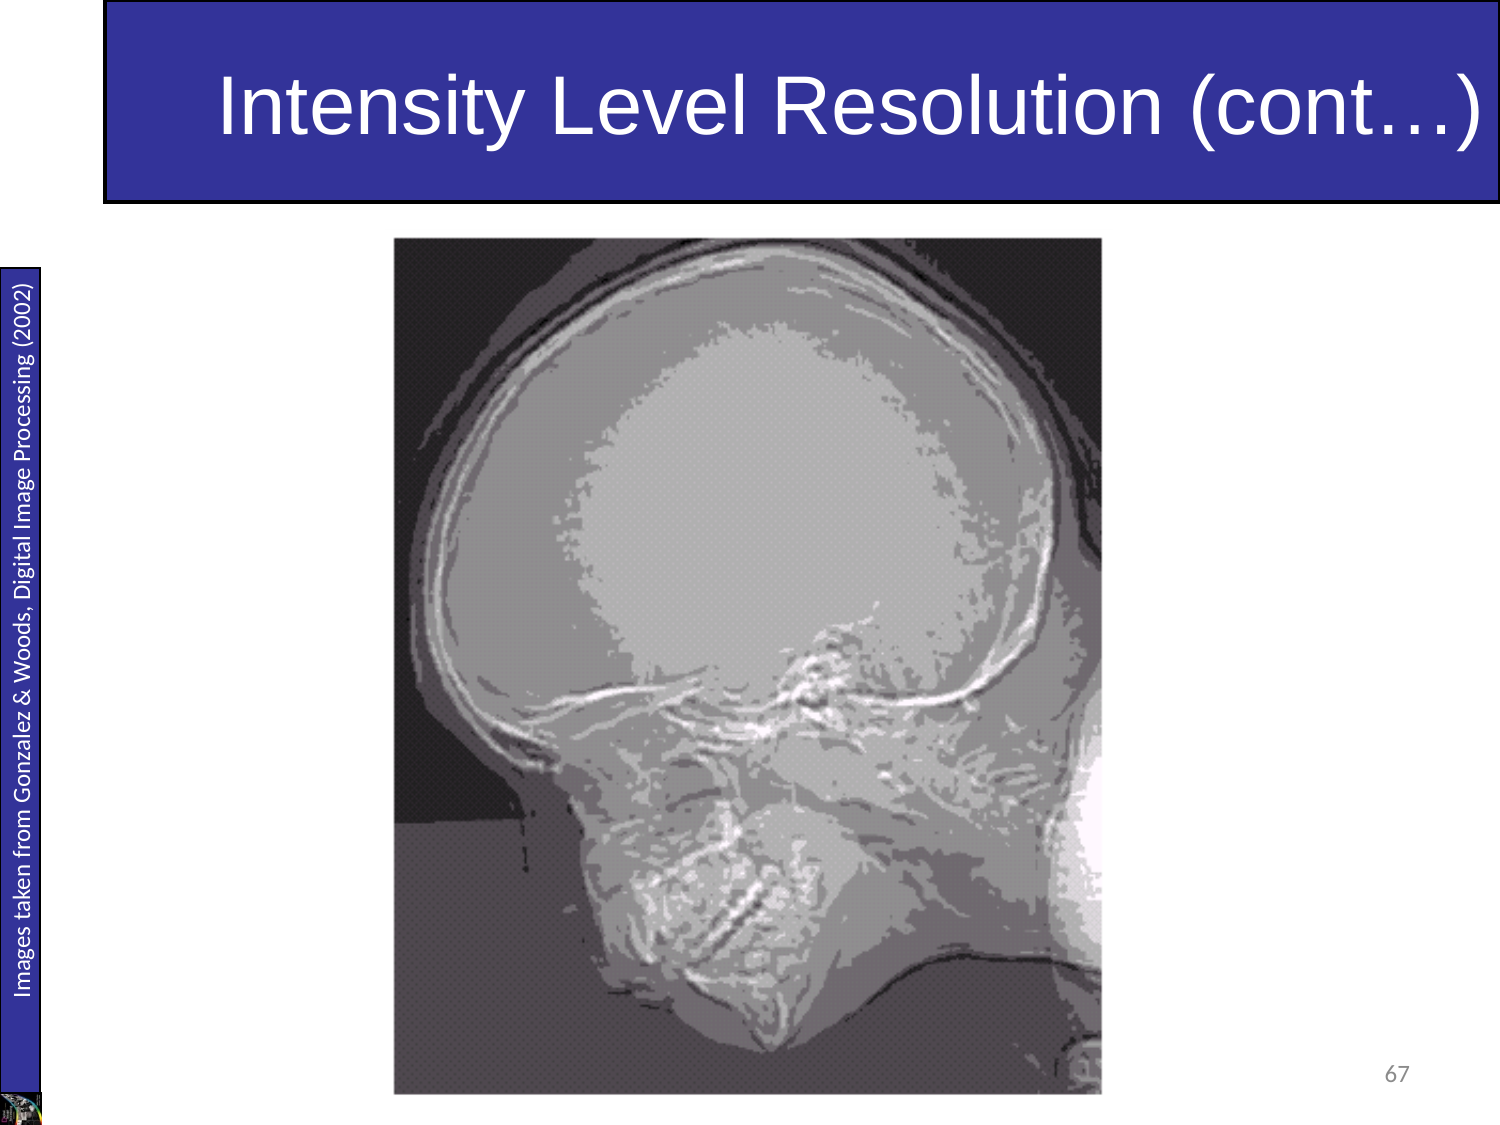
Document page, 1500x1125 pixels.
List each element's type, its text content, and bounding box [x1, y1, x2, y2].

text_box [0, 267, 42, 1125]
picture [385, 228, 1113, 1102]
slide_number 67 [1116, 1042, 1425, 1103]
text_box Intensity Level Resolution (cont…) [104, 0, 1500, 202]
